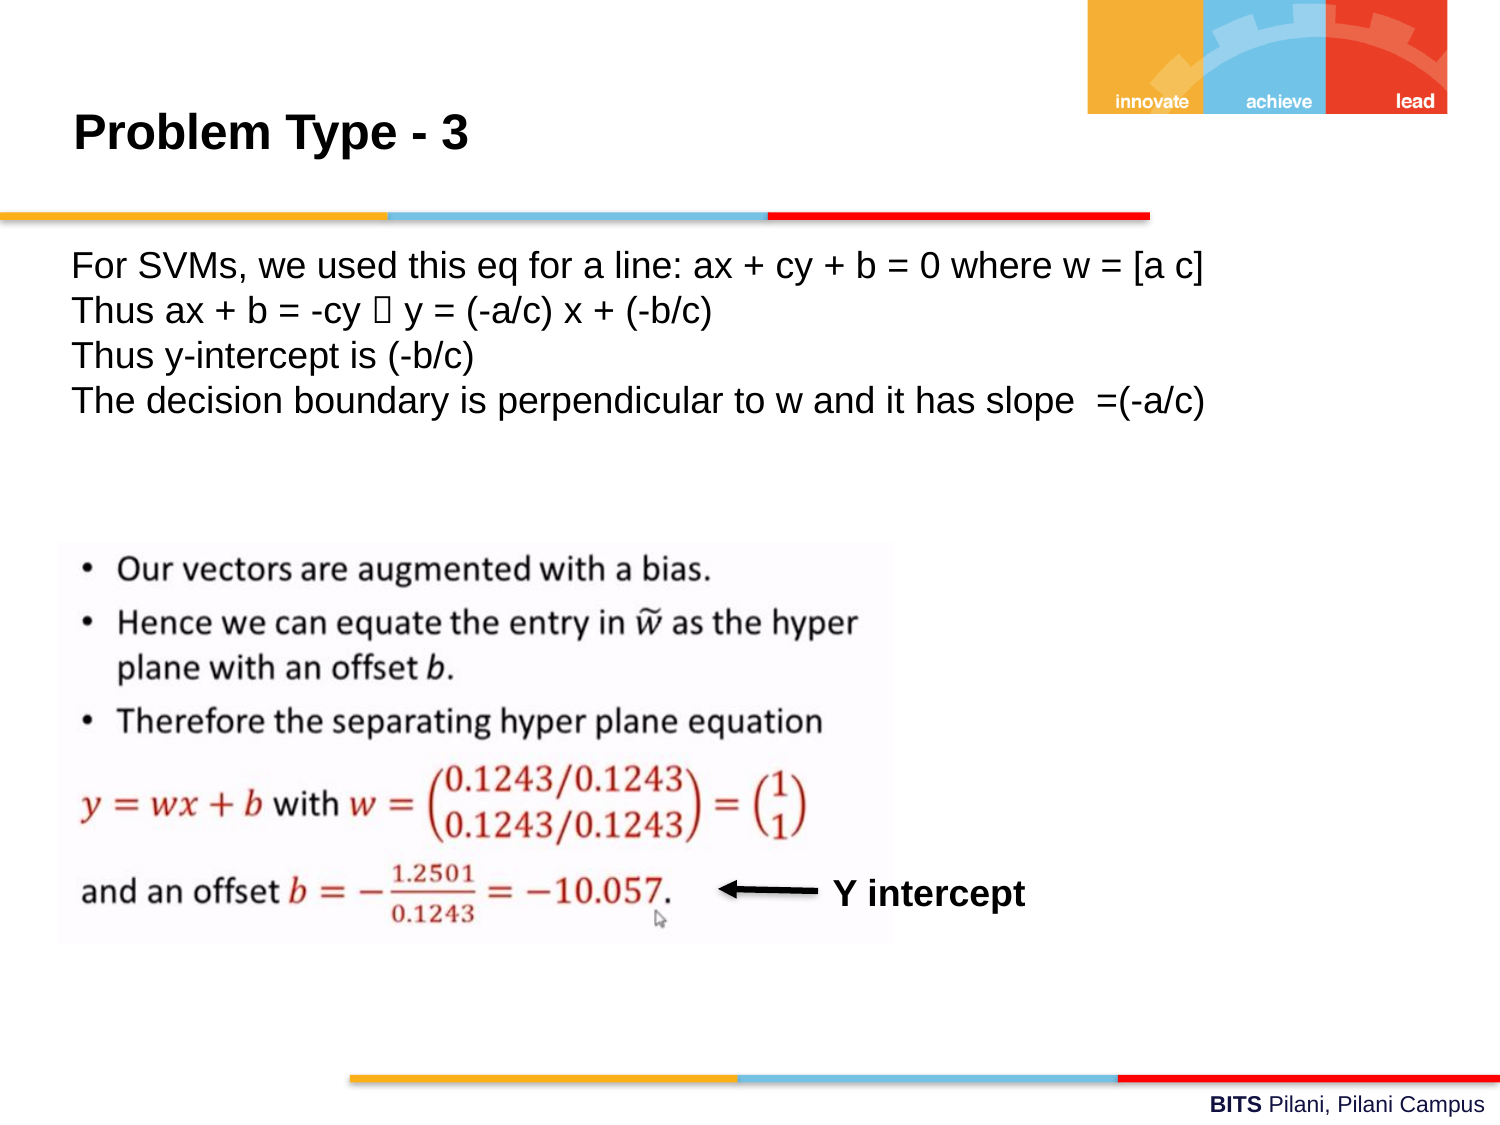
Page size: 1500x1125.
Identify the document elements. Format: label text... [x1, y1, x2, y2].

title Problem Type - 3 [58, 28, 1409, 217]
text_box For SVMs, we used this eq for a line: ax + cy + b = 0 where w = [a c] Thus ax + b = -cy  y = (-a/c) x + (-b/c) Thus y-intercept is (-b/c) The decision boundary is perpendicular to w and it has slope =(-a/c) [56, 233, 1380, 428]
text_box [0, 212, 1151, 221]
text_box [349, 1074, 1500, 1083]
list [58, 541, 893, 944]
picture [1087, 0, 1448, 114]
text_box BITS Pilani, Pilani Campus [537, 1090, 1500, 1125]
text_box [717, 860, 1110, 922]
